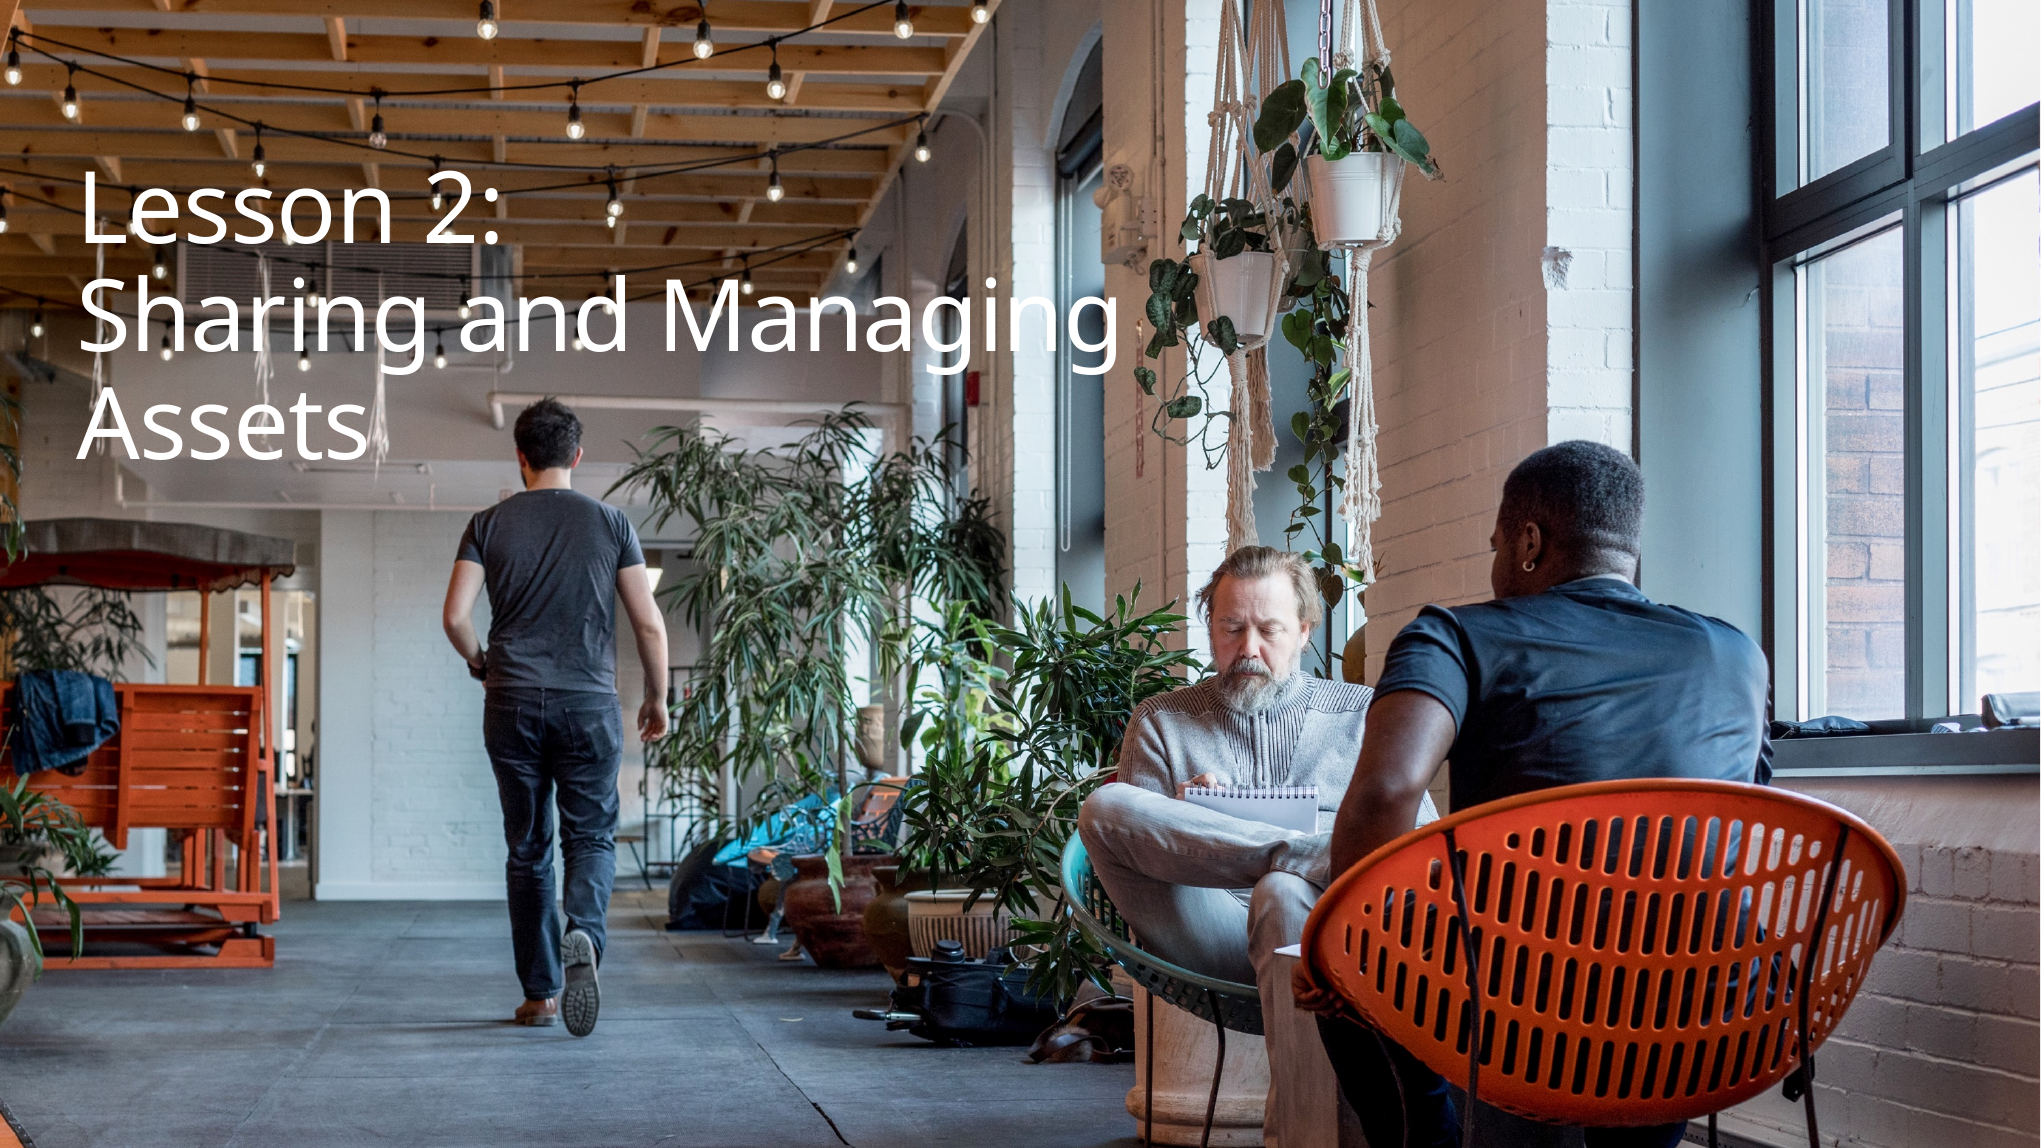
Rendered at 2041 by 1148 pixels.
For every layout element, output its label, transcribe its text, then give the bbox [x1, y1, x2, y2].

title Lesson 2: Sharing and Managing Assets [76, 157, 1324, 753]
picture [0, 0, 2041, 1148]
